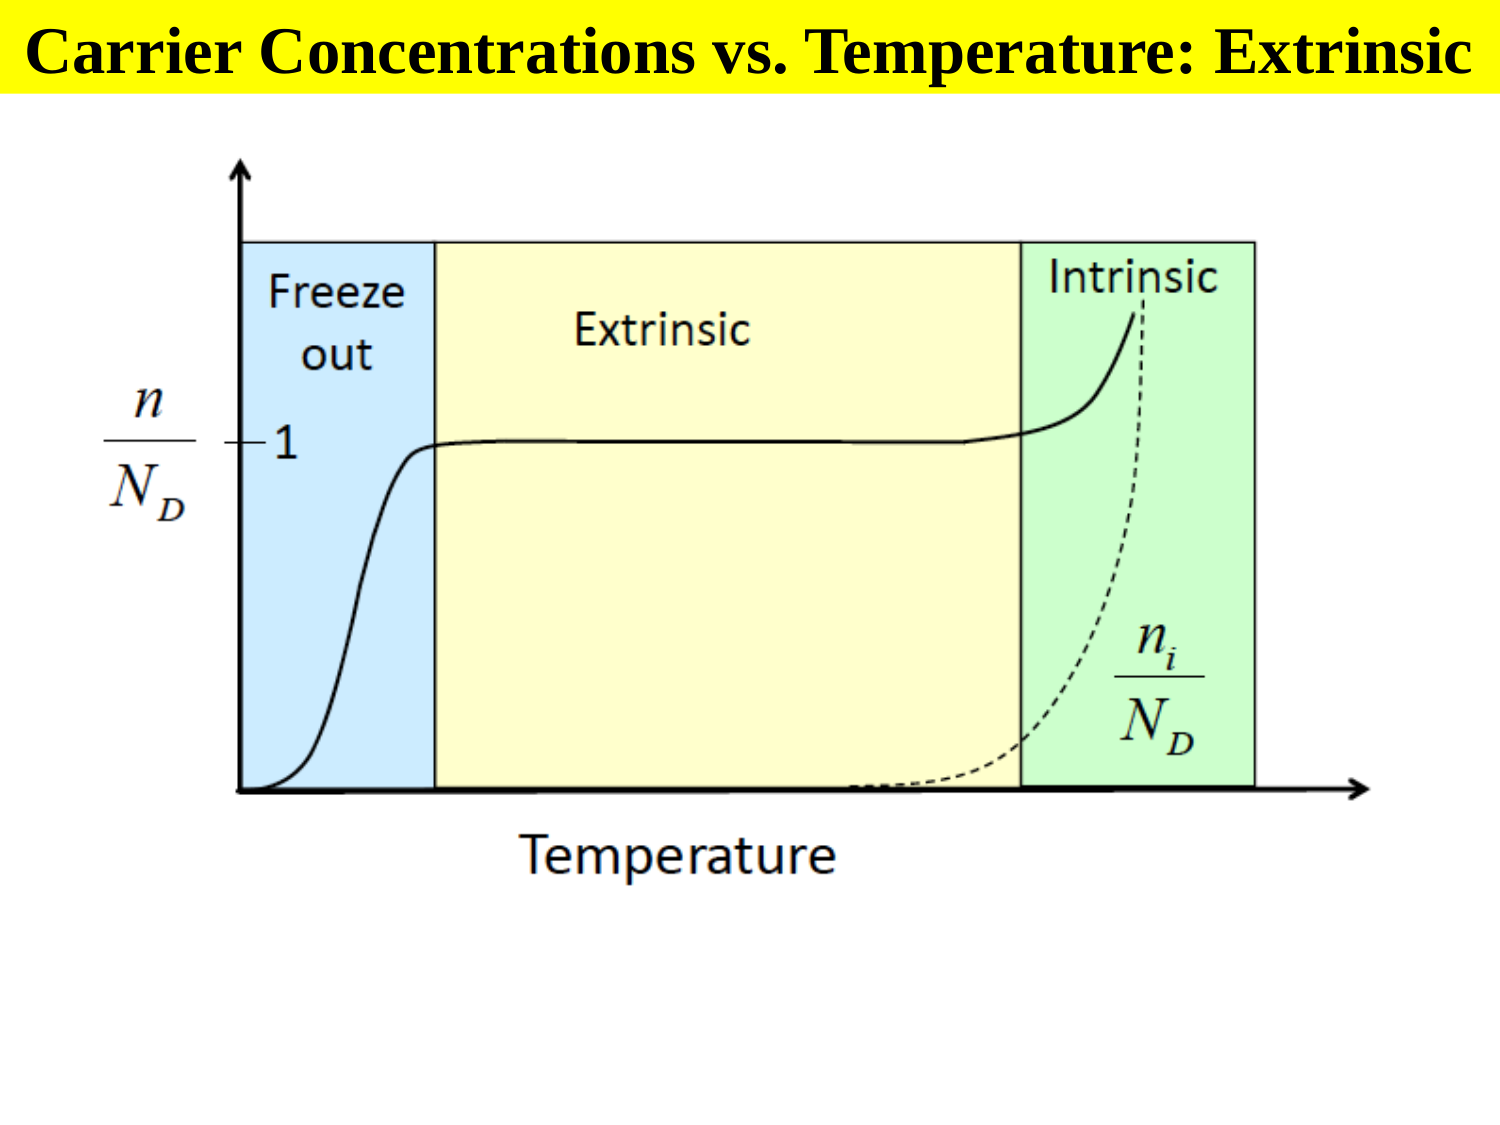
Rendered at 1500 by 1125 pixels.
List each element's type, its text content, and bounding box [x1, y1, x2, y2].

text_box Carrier Concentrations vs. Temperature: Extrinsic [0, 0, 1500, 94]
picture [40, 110, 1390, 895]
